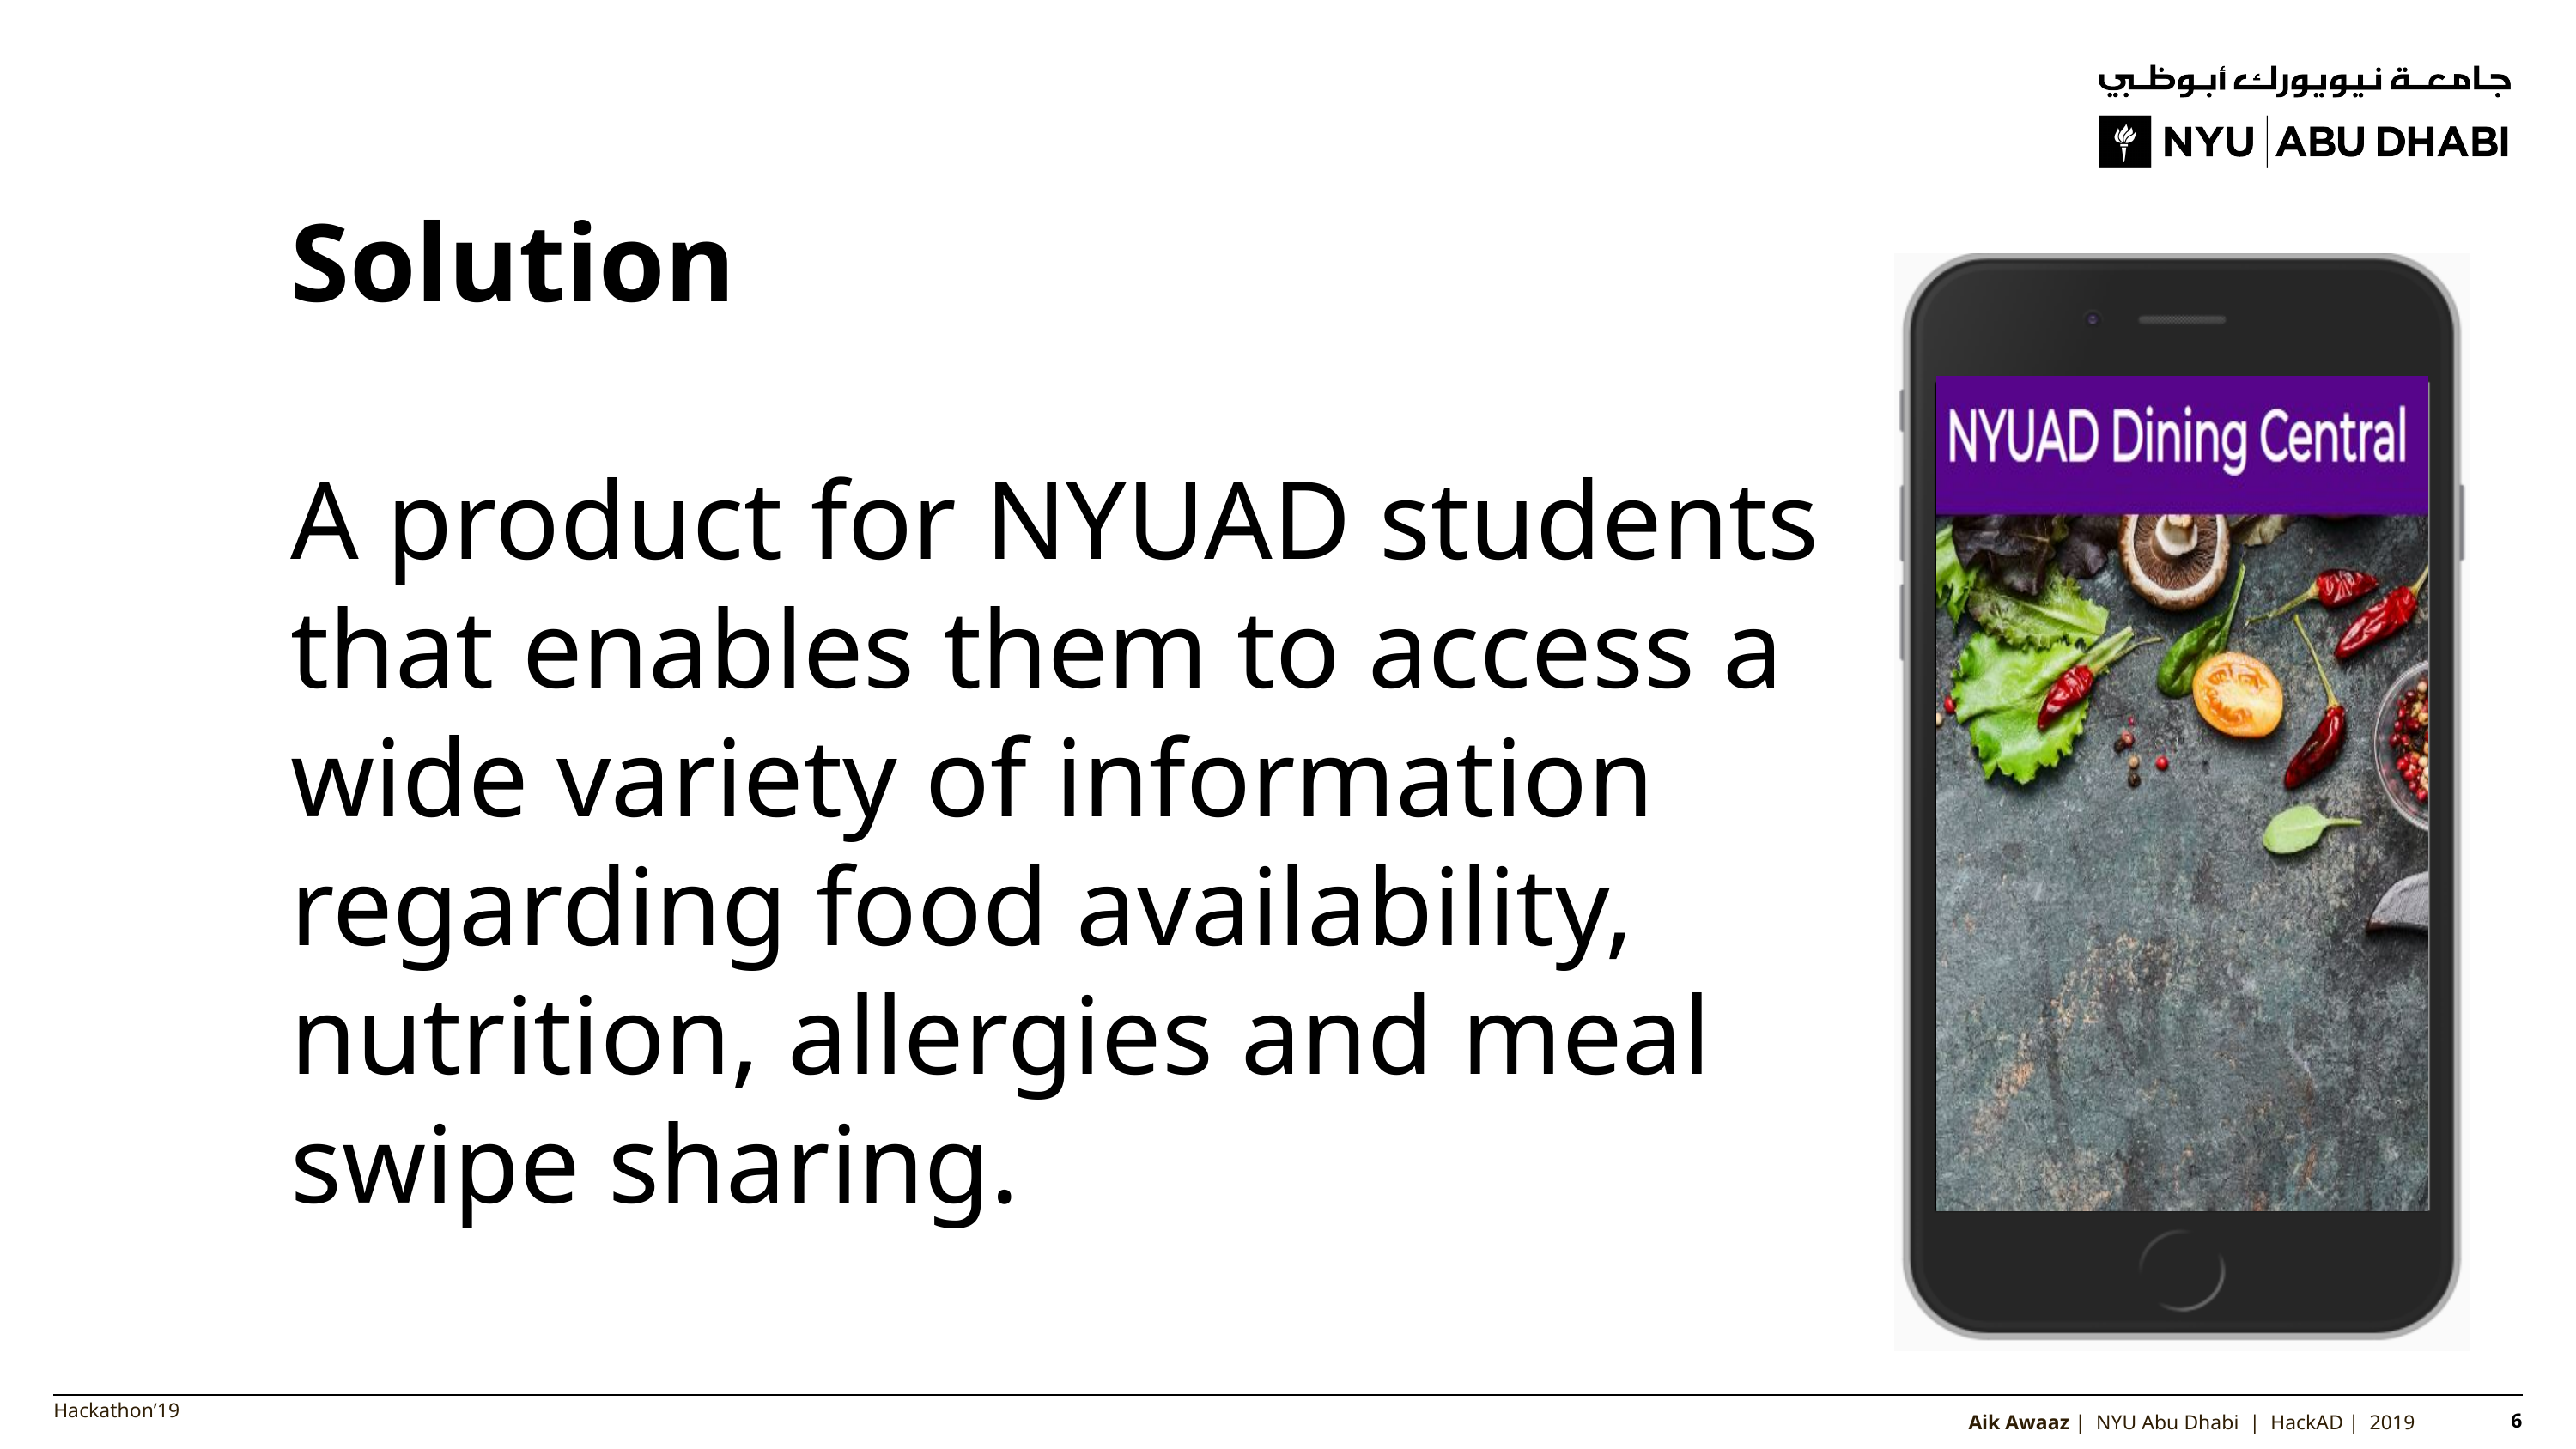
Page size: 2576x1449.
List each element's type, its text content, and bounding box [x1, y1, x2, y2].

picture [2060, 27, 2549, 207]
slide_number ‹#› [2469, 1395, 2523, 1449]
picture [1894, 253, 2470, 1351]
text_box Solution A product for NYUAD students that enables them to access a wide variety of information regarding food availability, nutrition, allergies and meal swipe sharing. [277, 181, 1895, 1278]
